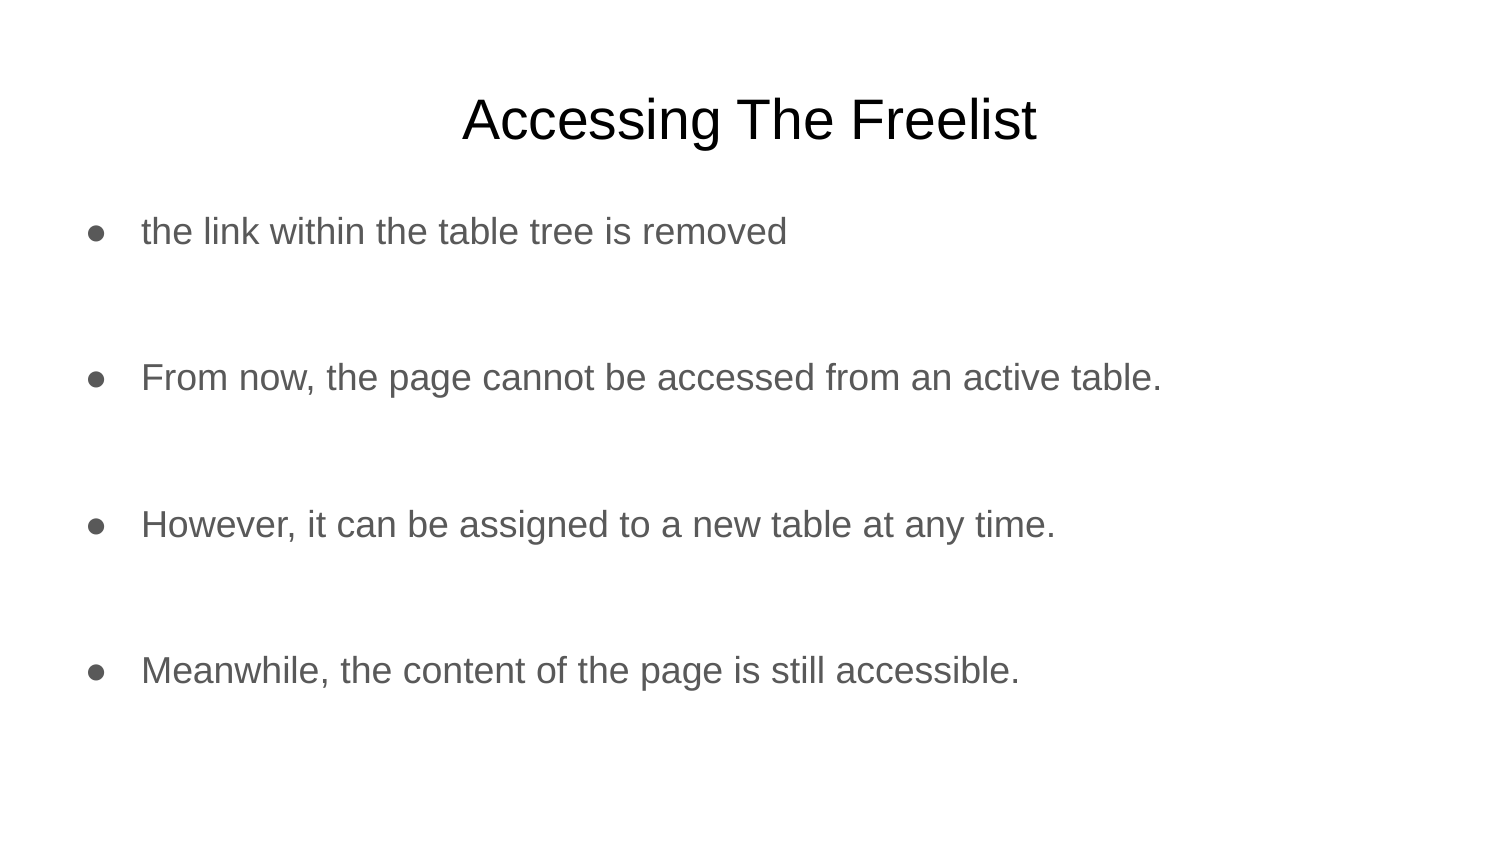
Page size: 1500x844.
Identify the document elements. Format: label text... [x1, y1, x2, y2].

list the link within the table tree is removed From now, the page cannot be accessed from an active table. However, it can be assigned to a new table at any time. Meanwhile, the content of the page is still accessible. [51, 189, 1449, 750]
title Accessing The Freelist [51, 72, 1449, 167]
